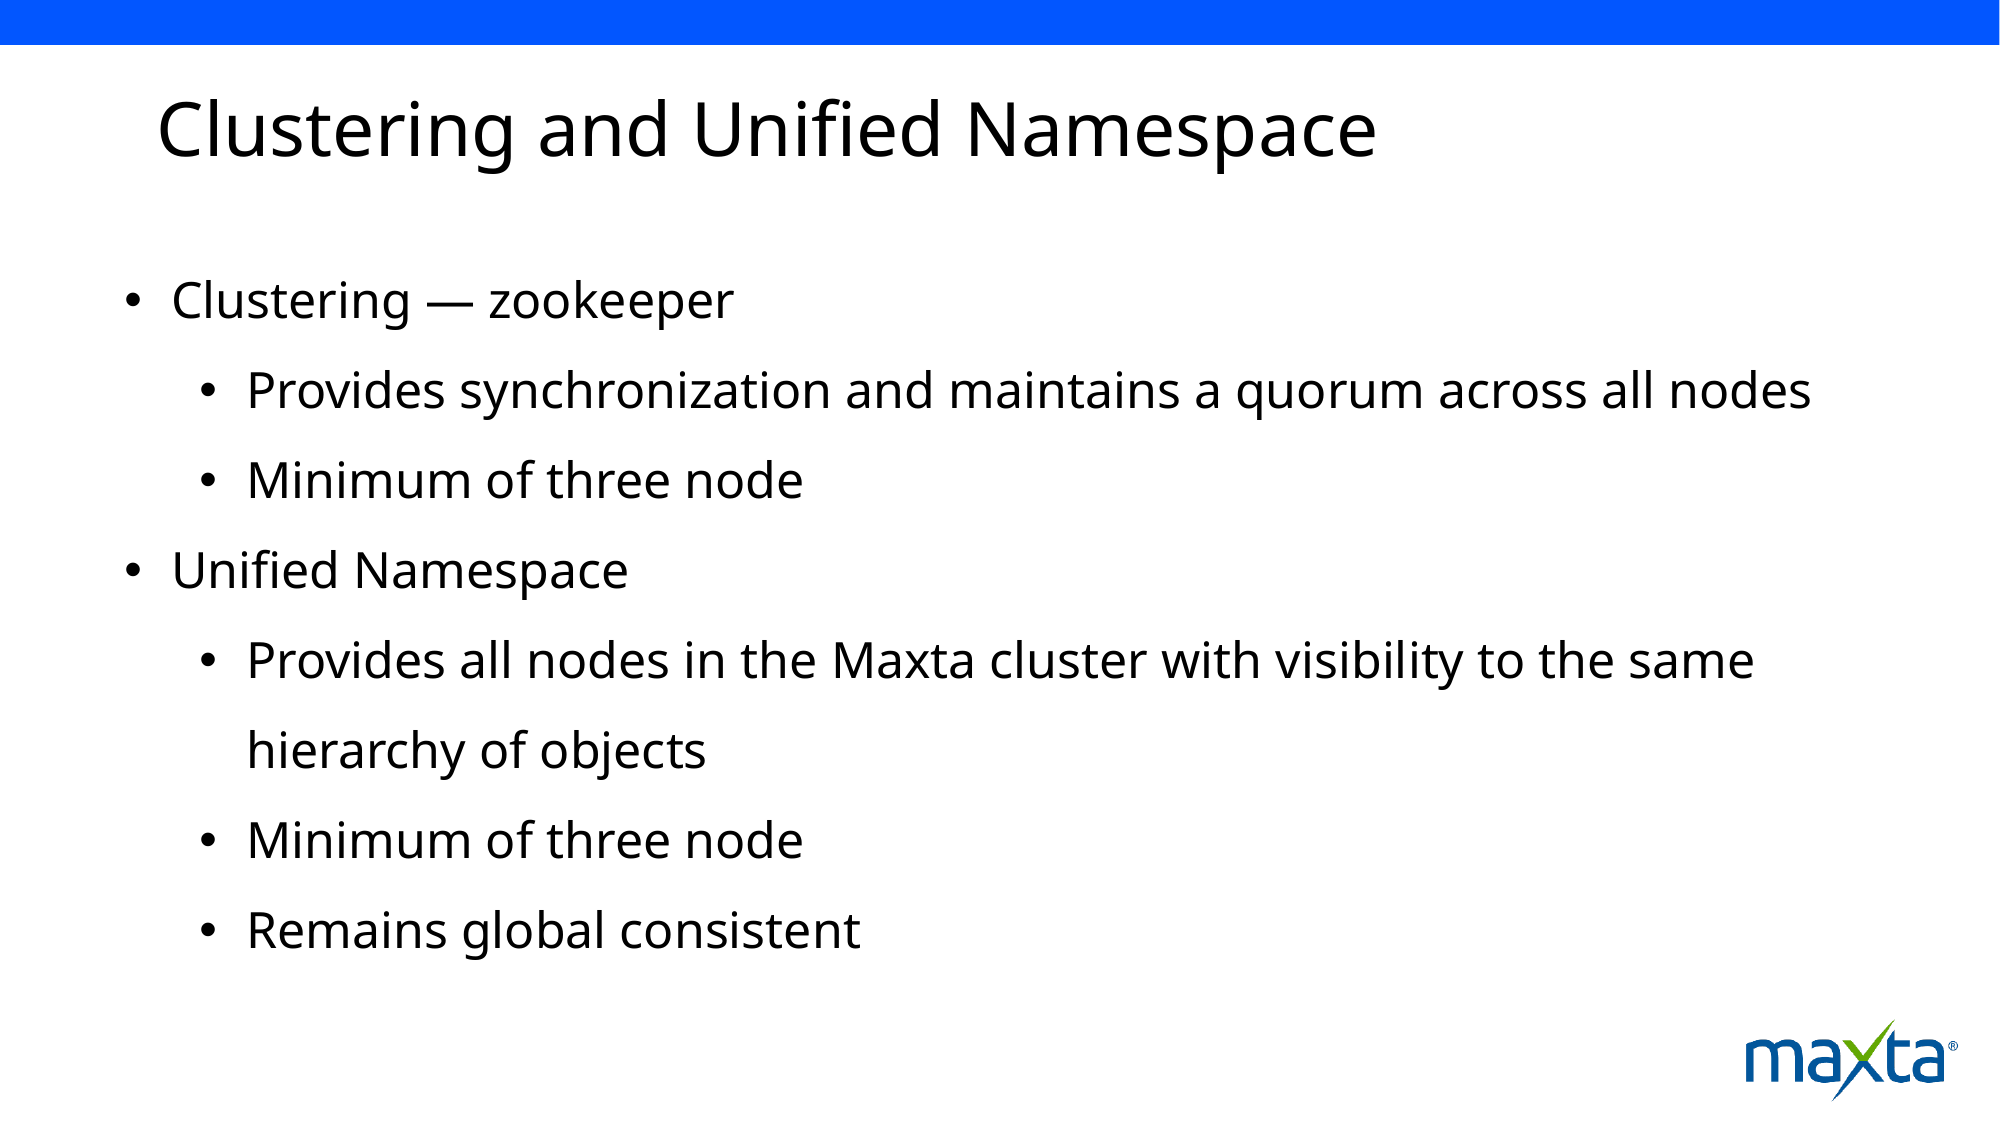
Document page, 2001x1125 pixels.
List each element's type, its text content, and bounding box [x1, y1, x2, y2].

picture [1741, 1016, 1961, 1103]
title Clustering and Unified Namespace [142, 60, 1858, 204]
text_box Clustering — zookeeper Provides synchronization and maintains a quorum across all nodes Minimum of three node Unified Namespace Provides all nodes in the Maxta cluster with visibility to the same hierarchy of objects Minimum of three node Remains global consistent [109, 231, 1911, 1057]
